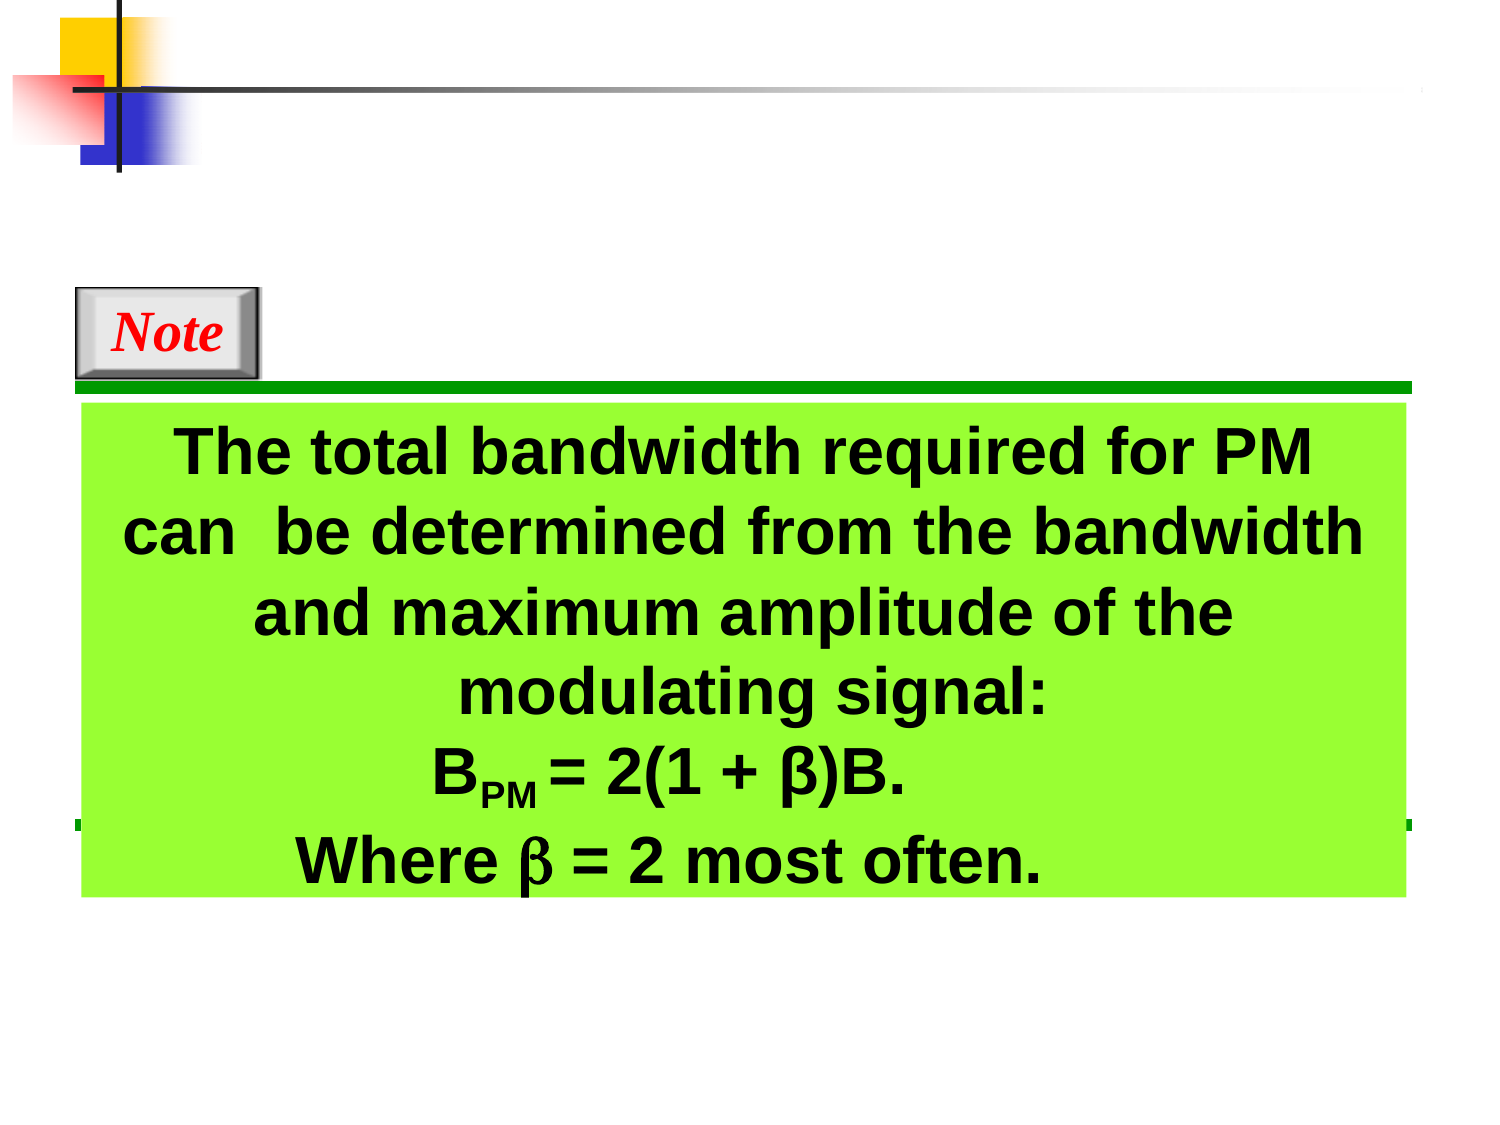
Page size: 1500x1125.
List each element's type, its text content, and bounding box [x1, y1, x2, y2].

text_box [75, 287, 103, 381]
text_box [12, 0, 1423, 173]
text_box Note The total bandwidth required for PM can be determined from the bandwidth and maximum amplitude of the modulating signal: BPM = 2(1 + β)B. Where  = 2 most often. [103, 251, 1384, 400]
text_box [80, 402, 1413, 898]
